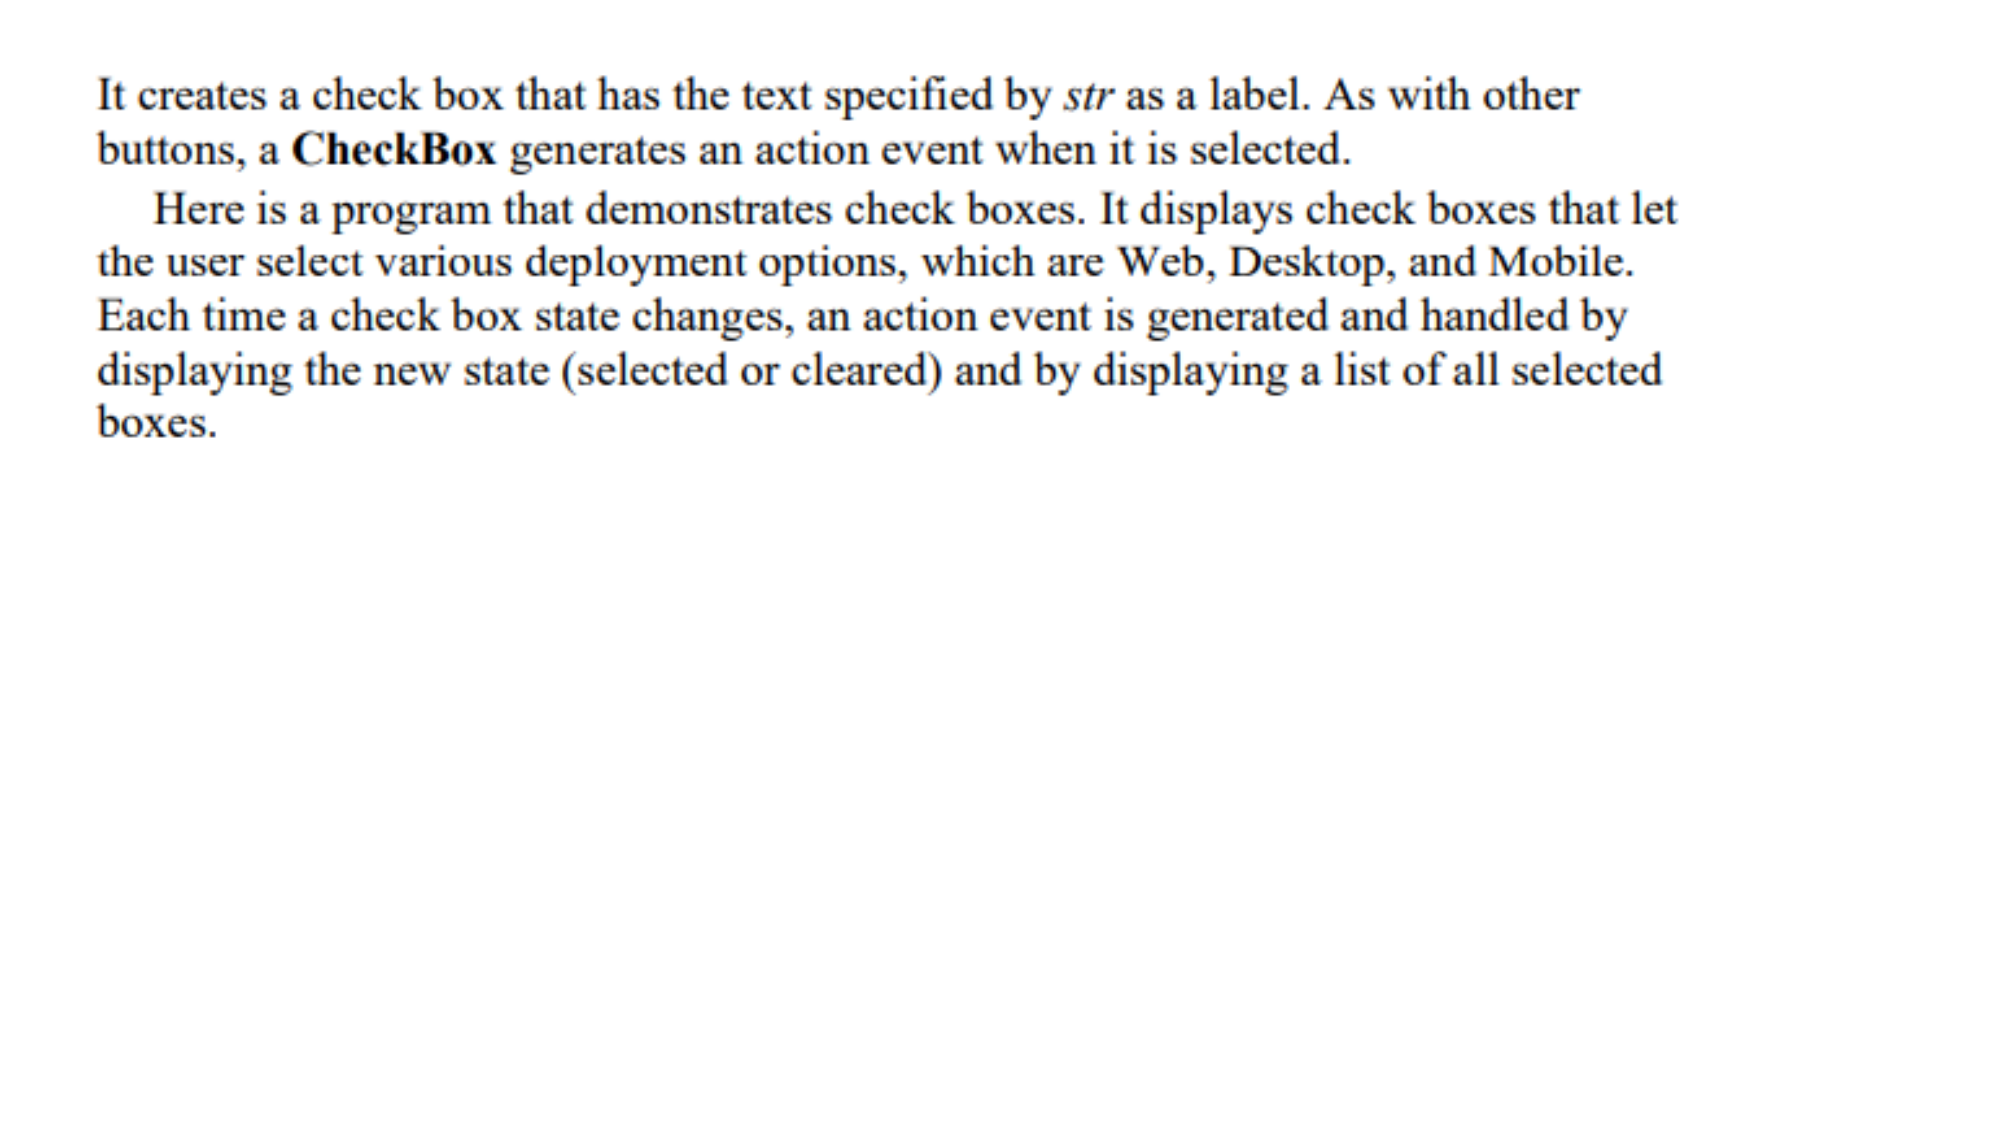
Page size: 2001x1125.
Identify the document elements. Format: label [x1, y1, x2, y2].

picture [76, 61, 1710, 469]
